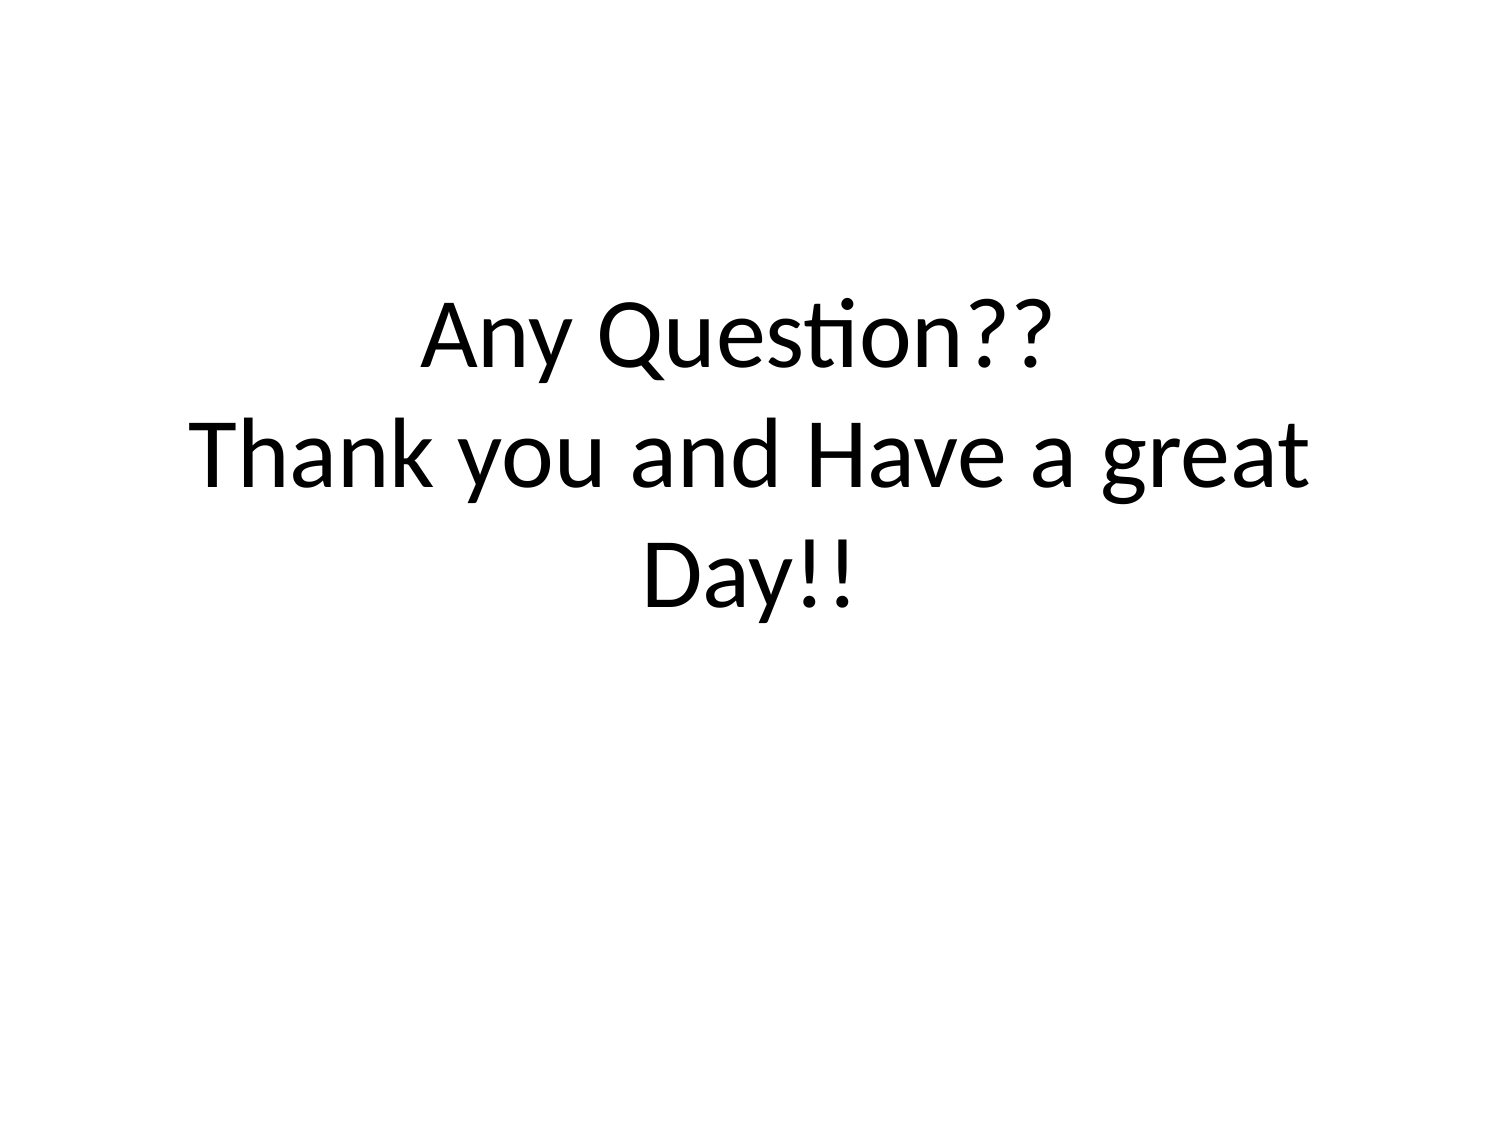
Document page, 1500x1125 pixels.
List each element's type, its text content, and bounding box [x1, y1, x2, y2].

title Any Question?? Thank you and Have a great Day!! [75, 45, 1425, 850]
